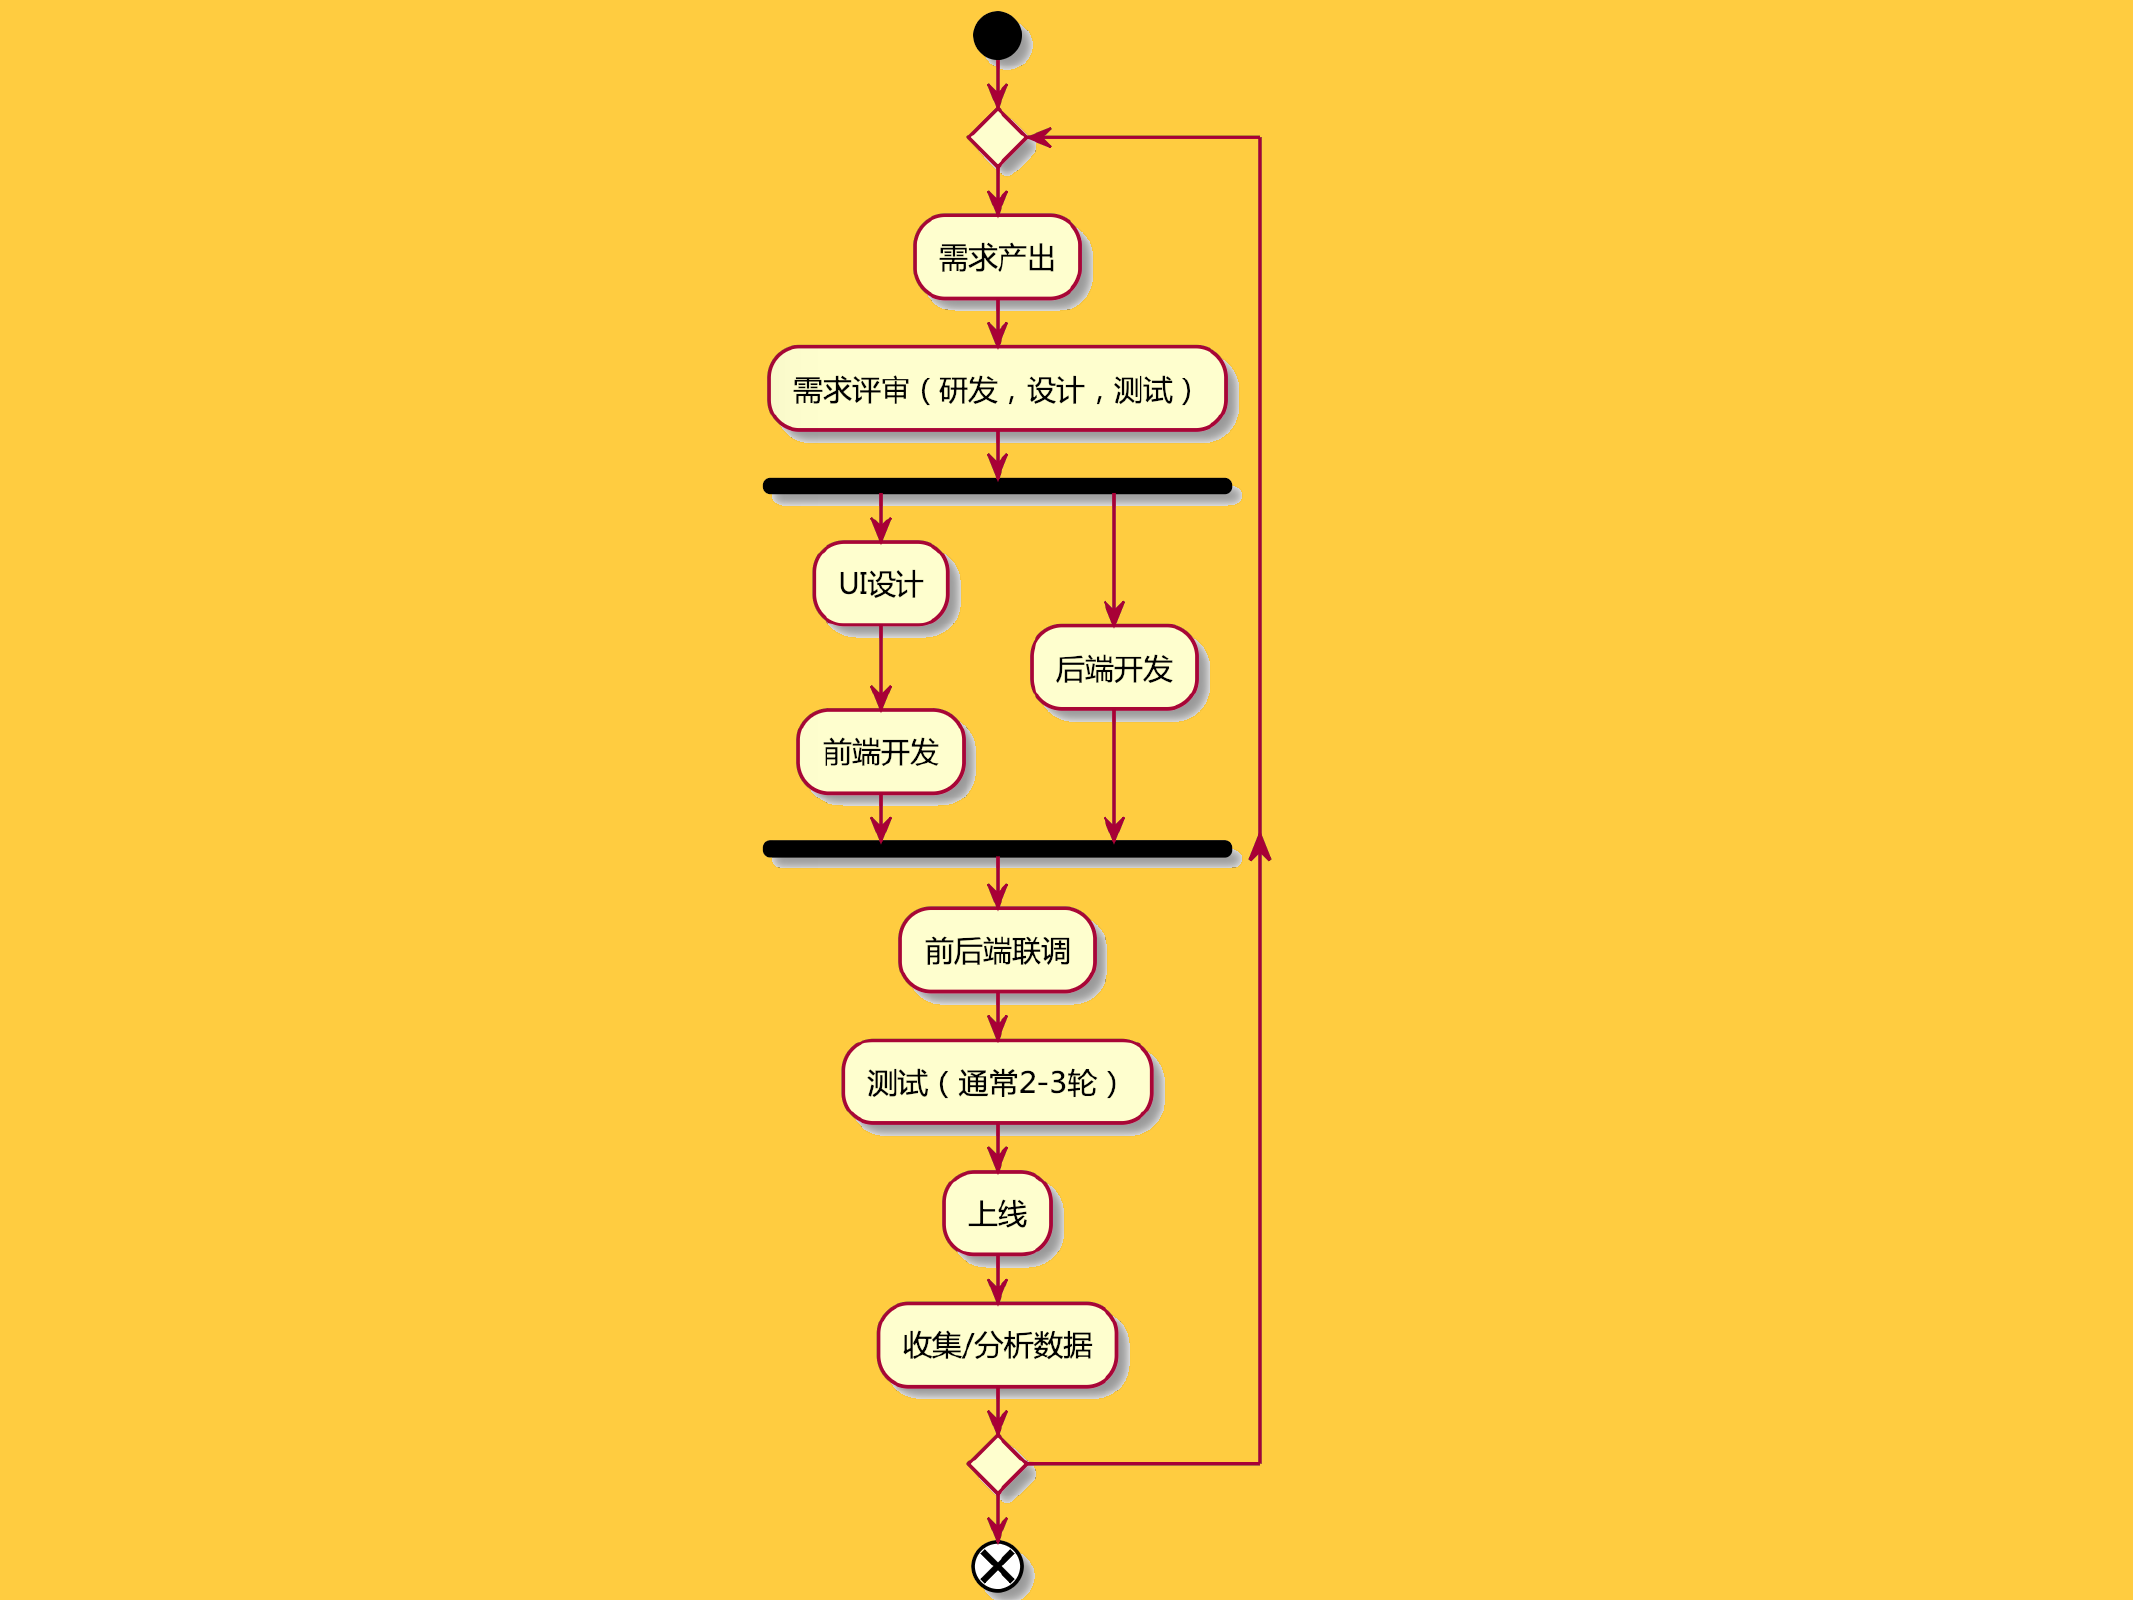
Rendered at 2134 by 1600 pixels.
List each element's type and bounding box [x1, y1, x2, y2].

picture [756, 0, 1316, 1600]
